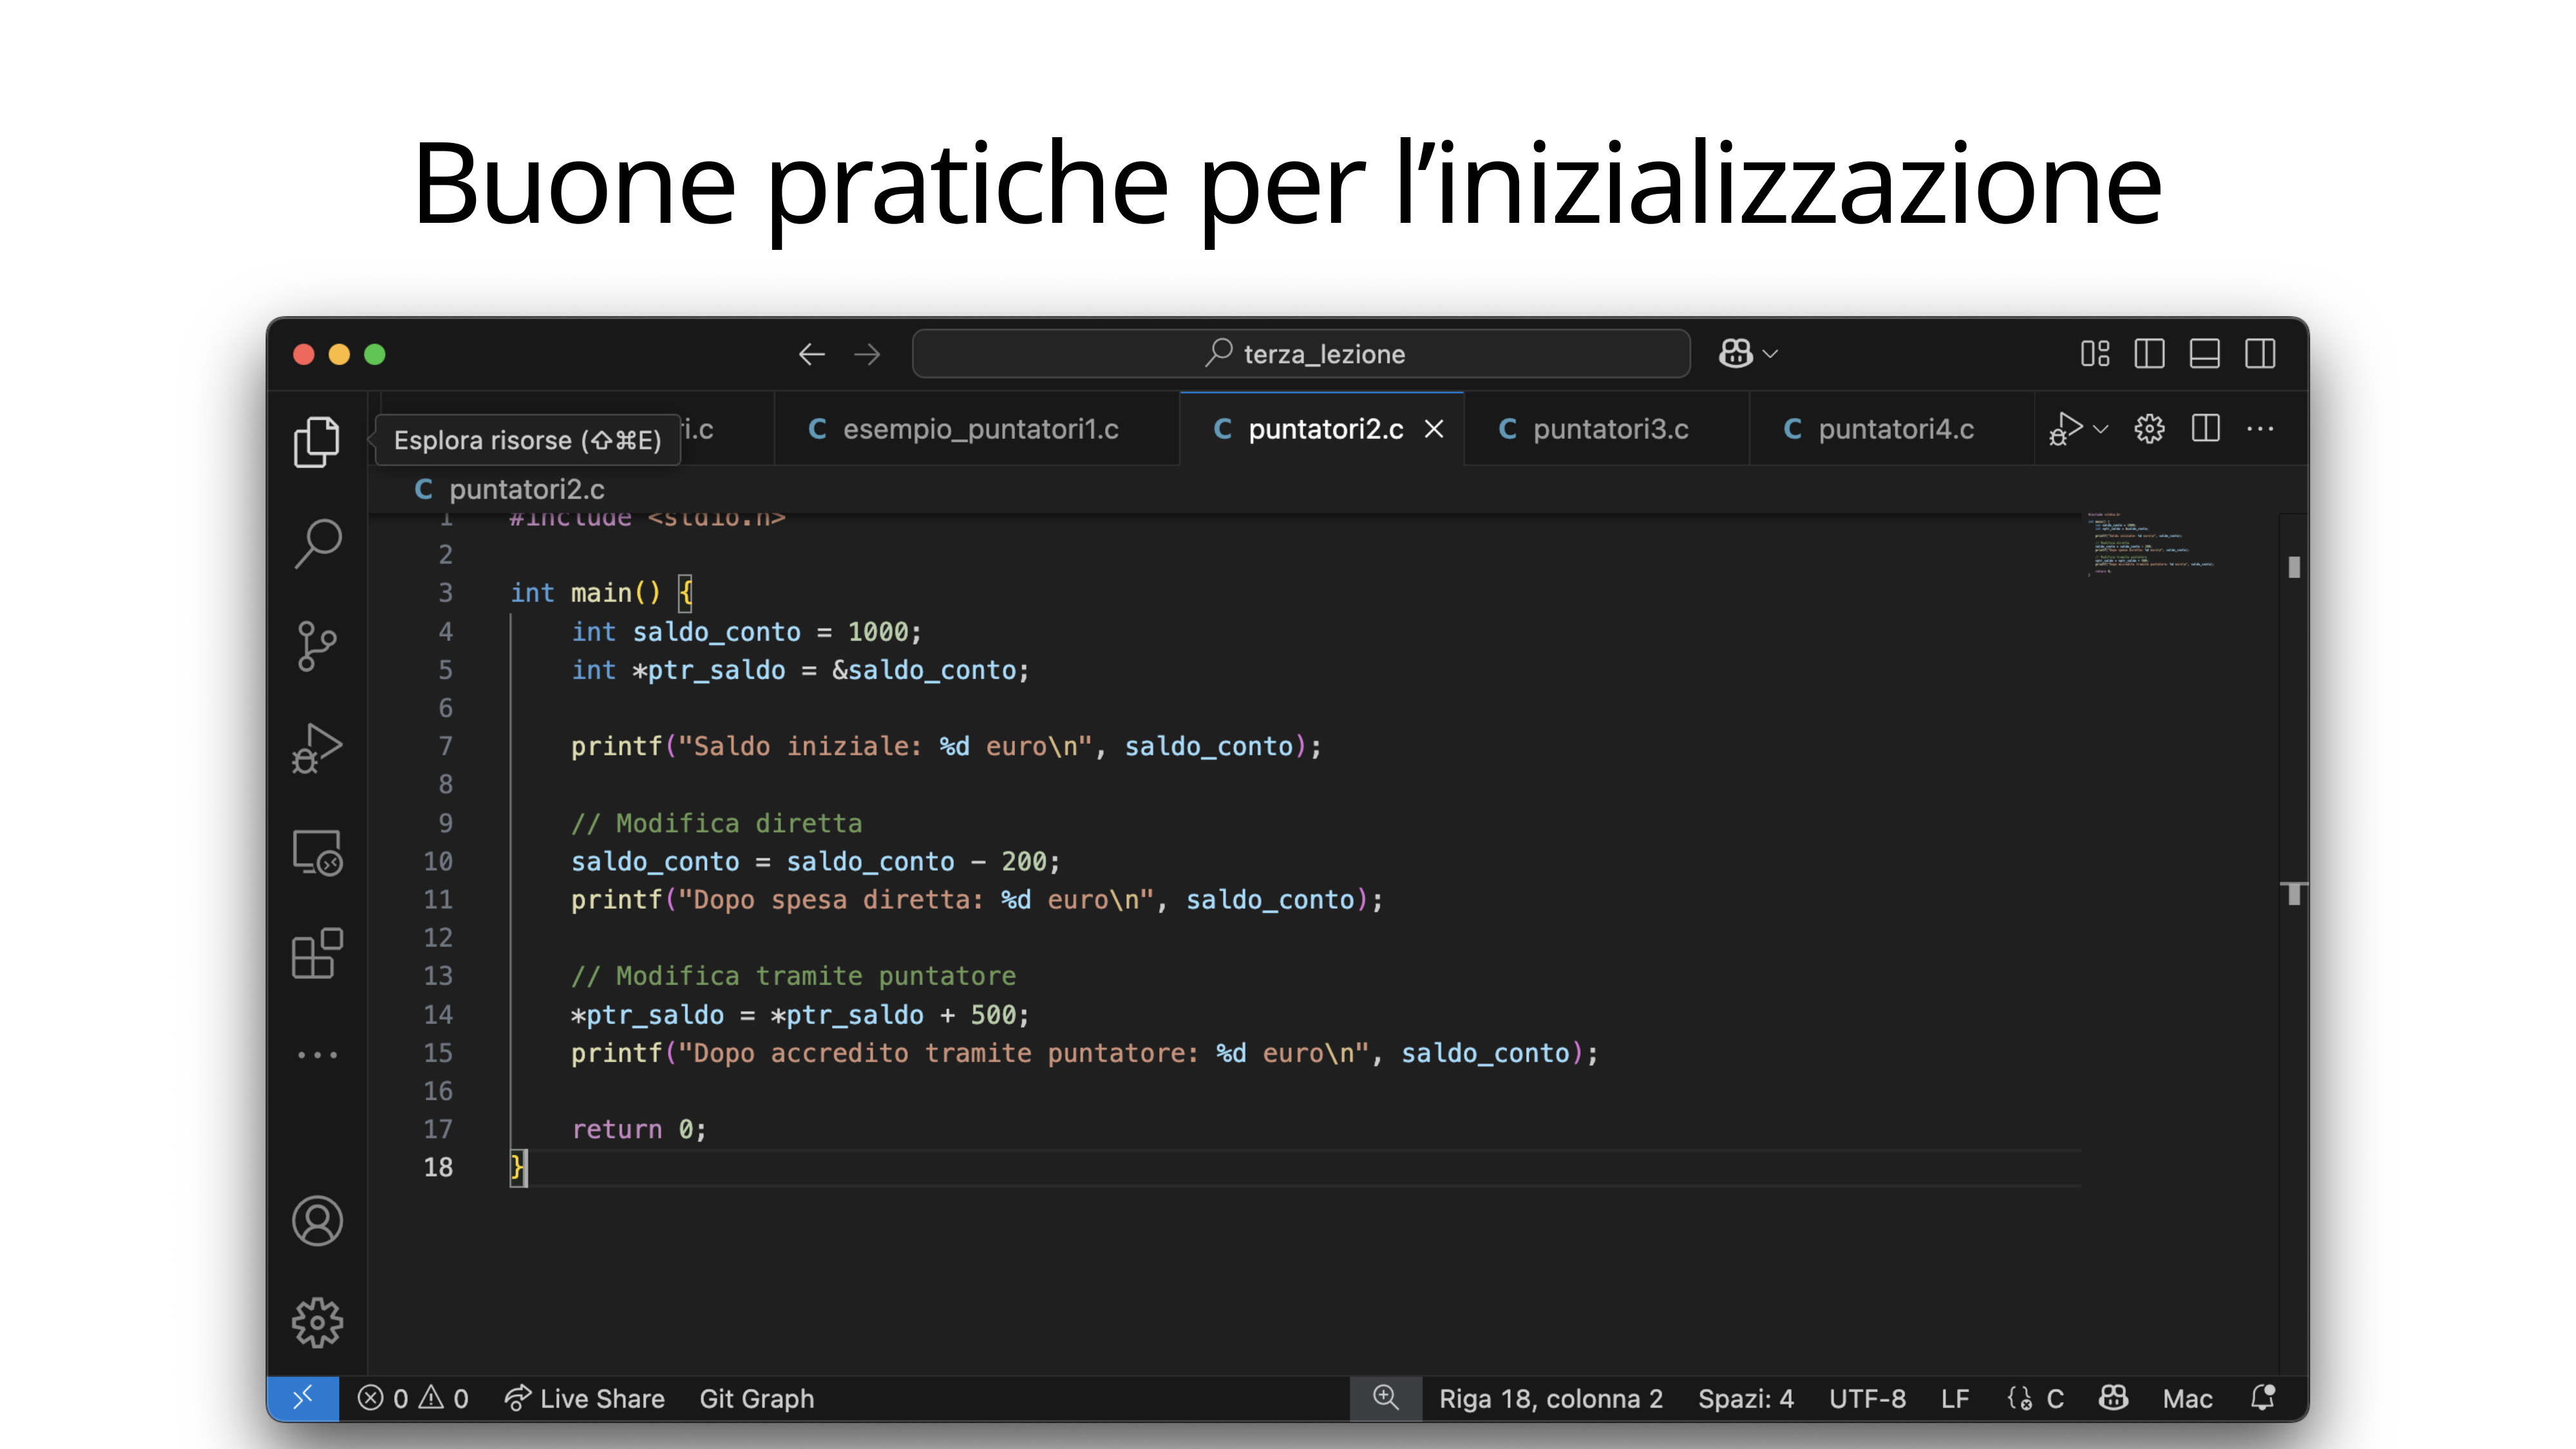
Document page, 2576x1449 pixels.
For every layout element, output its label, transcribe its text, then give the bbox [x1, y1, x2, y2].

title Buone pratiche per l’inizializzazione [133, 85, 2443, 251]
picture [167, 250, 2409, 1449]
